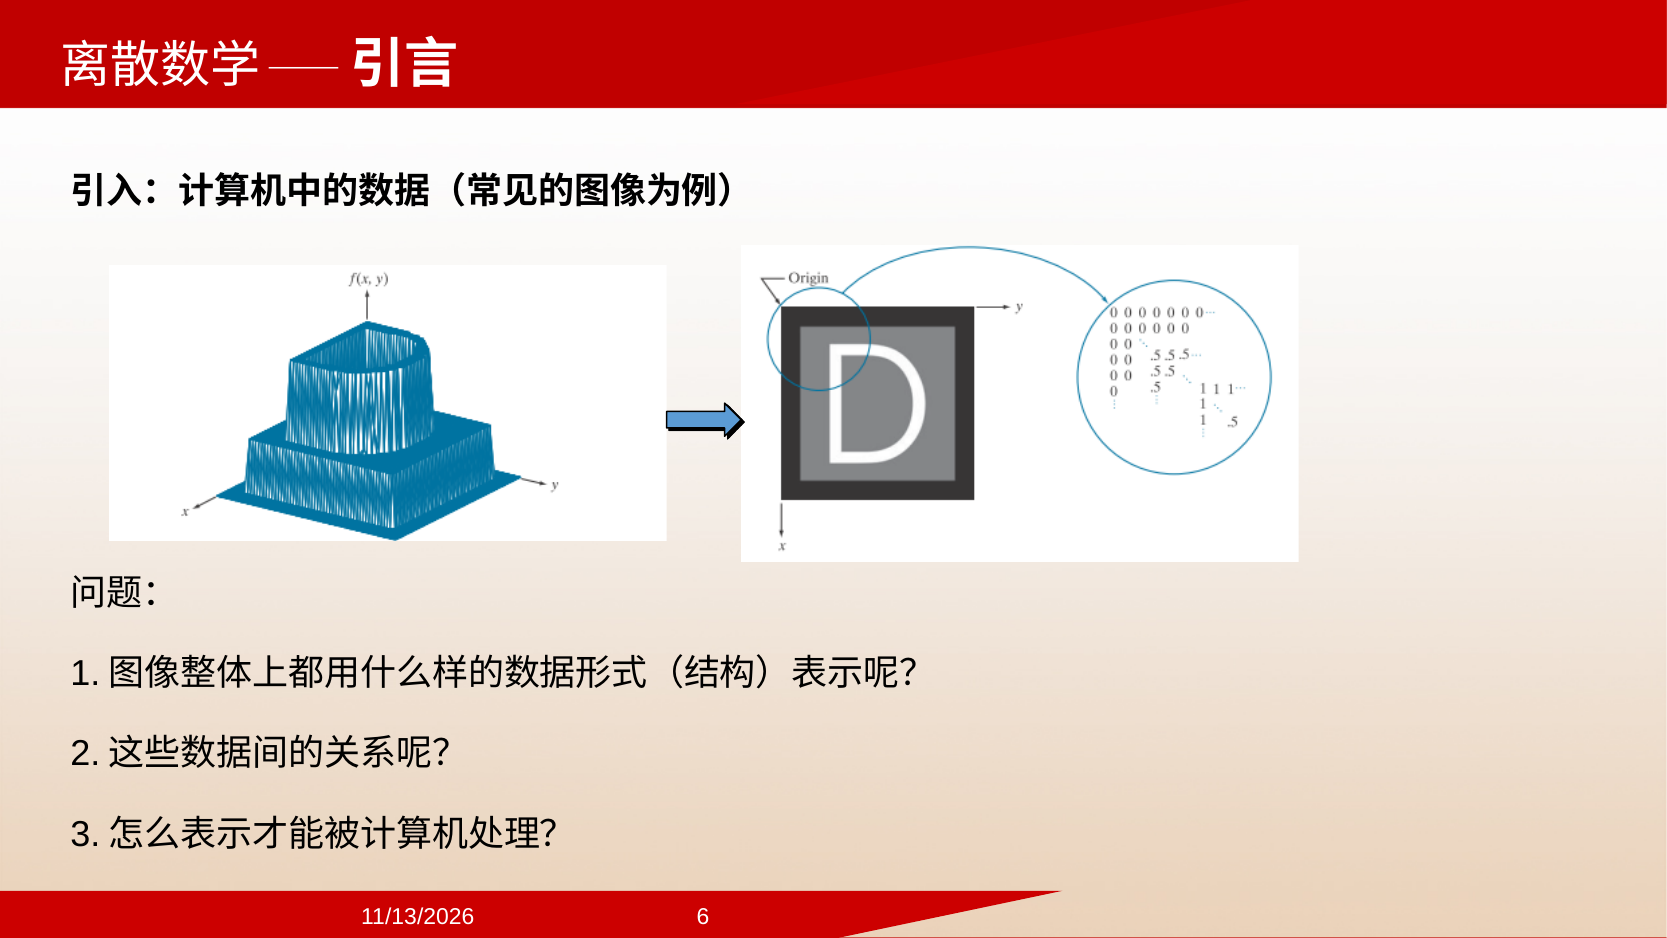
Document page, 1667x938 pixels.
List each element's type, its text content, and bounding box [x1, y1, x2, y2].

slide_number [114, 890, 490, 938]
list 引入：计算机中的数据（常见的图像为例） 问题： 1.图像整体上都用什么样的数据形式（结构）表示呢？ 2.这些数据间的关系呢？ 3.怎么表示才能被计算机处理？ [55, 130, 1597, 868]
picture [0, 0, 1667, 938]
text_box ——引言 [251, 20, 525, 101]
slide_number 6 [515, 890, 891, 938]
text_box [671, 403, 735, 437]
